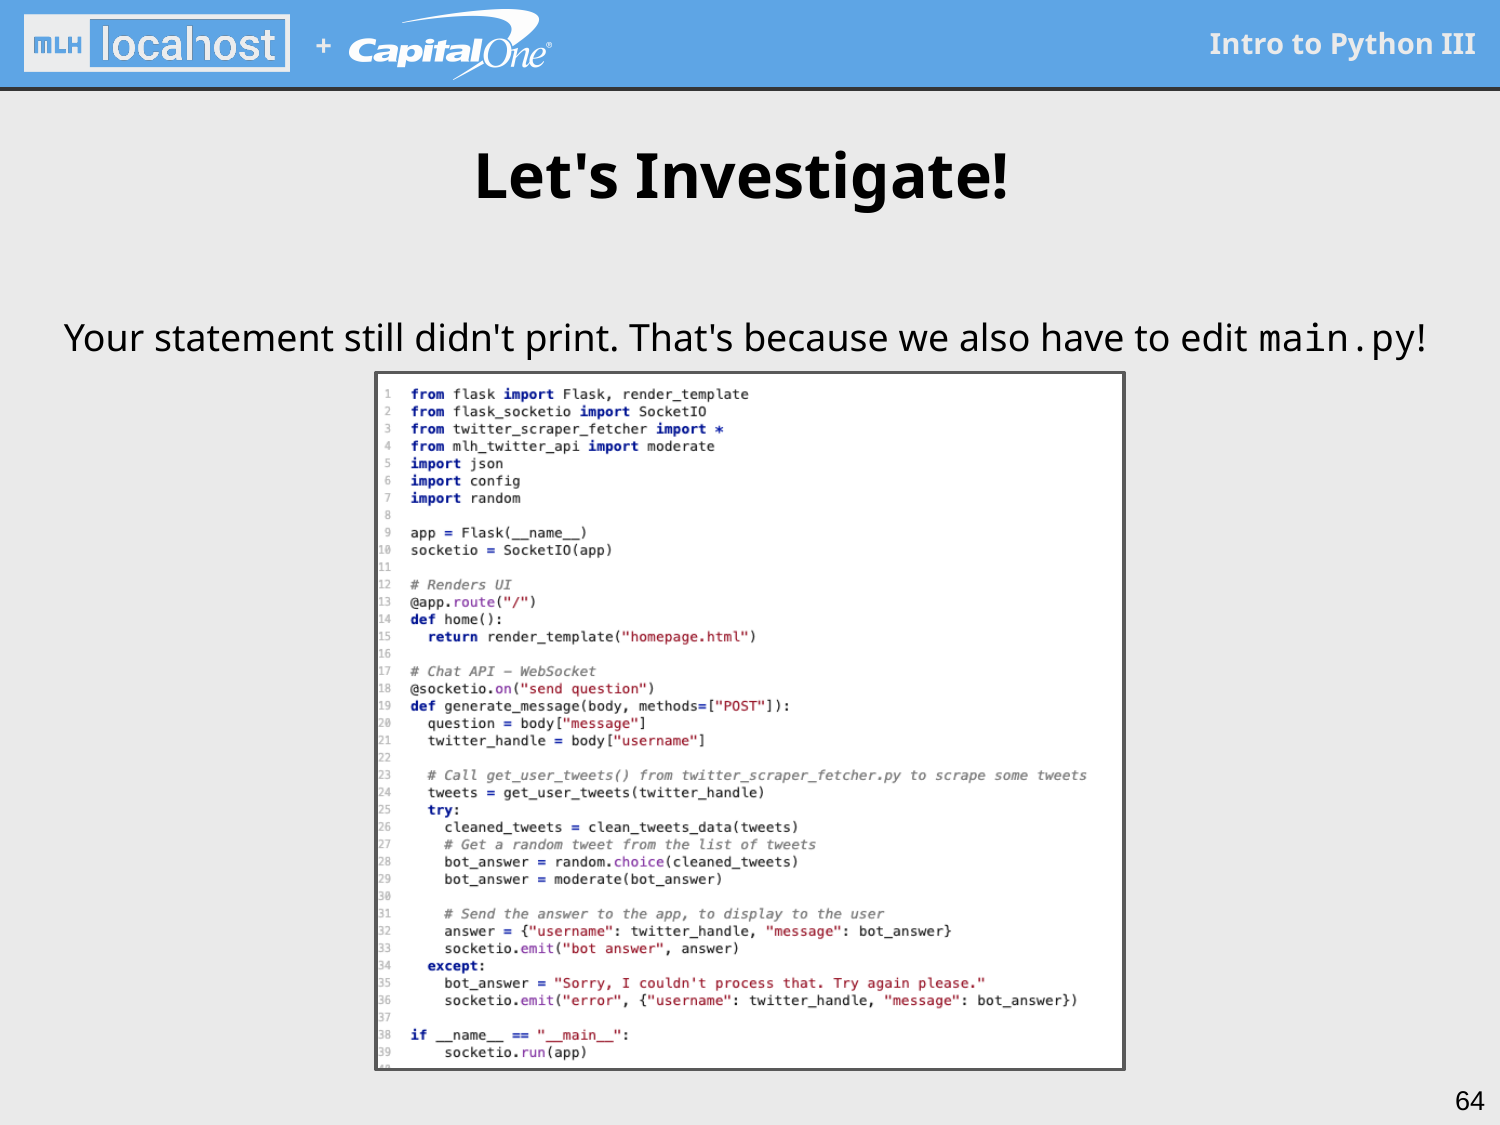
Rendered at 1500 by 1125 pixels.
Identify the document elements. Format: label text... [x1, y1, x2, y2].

text_box Your statement still didn't print. That's because we also have to edit main.py! [47, 256, 1453, 416]
title Let's Investigate! [26, 106, 1474, 242]
picture [377, 373, 1123, 1069]
picture [349, 9, 552, 80]
picture [24, 14, 290, 72]
